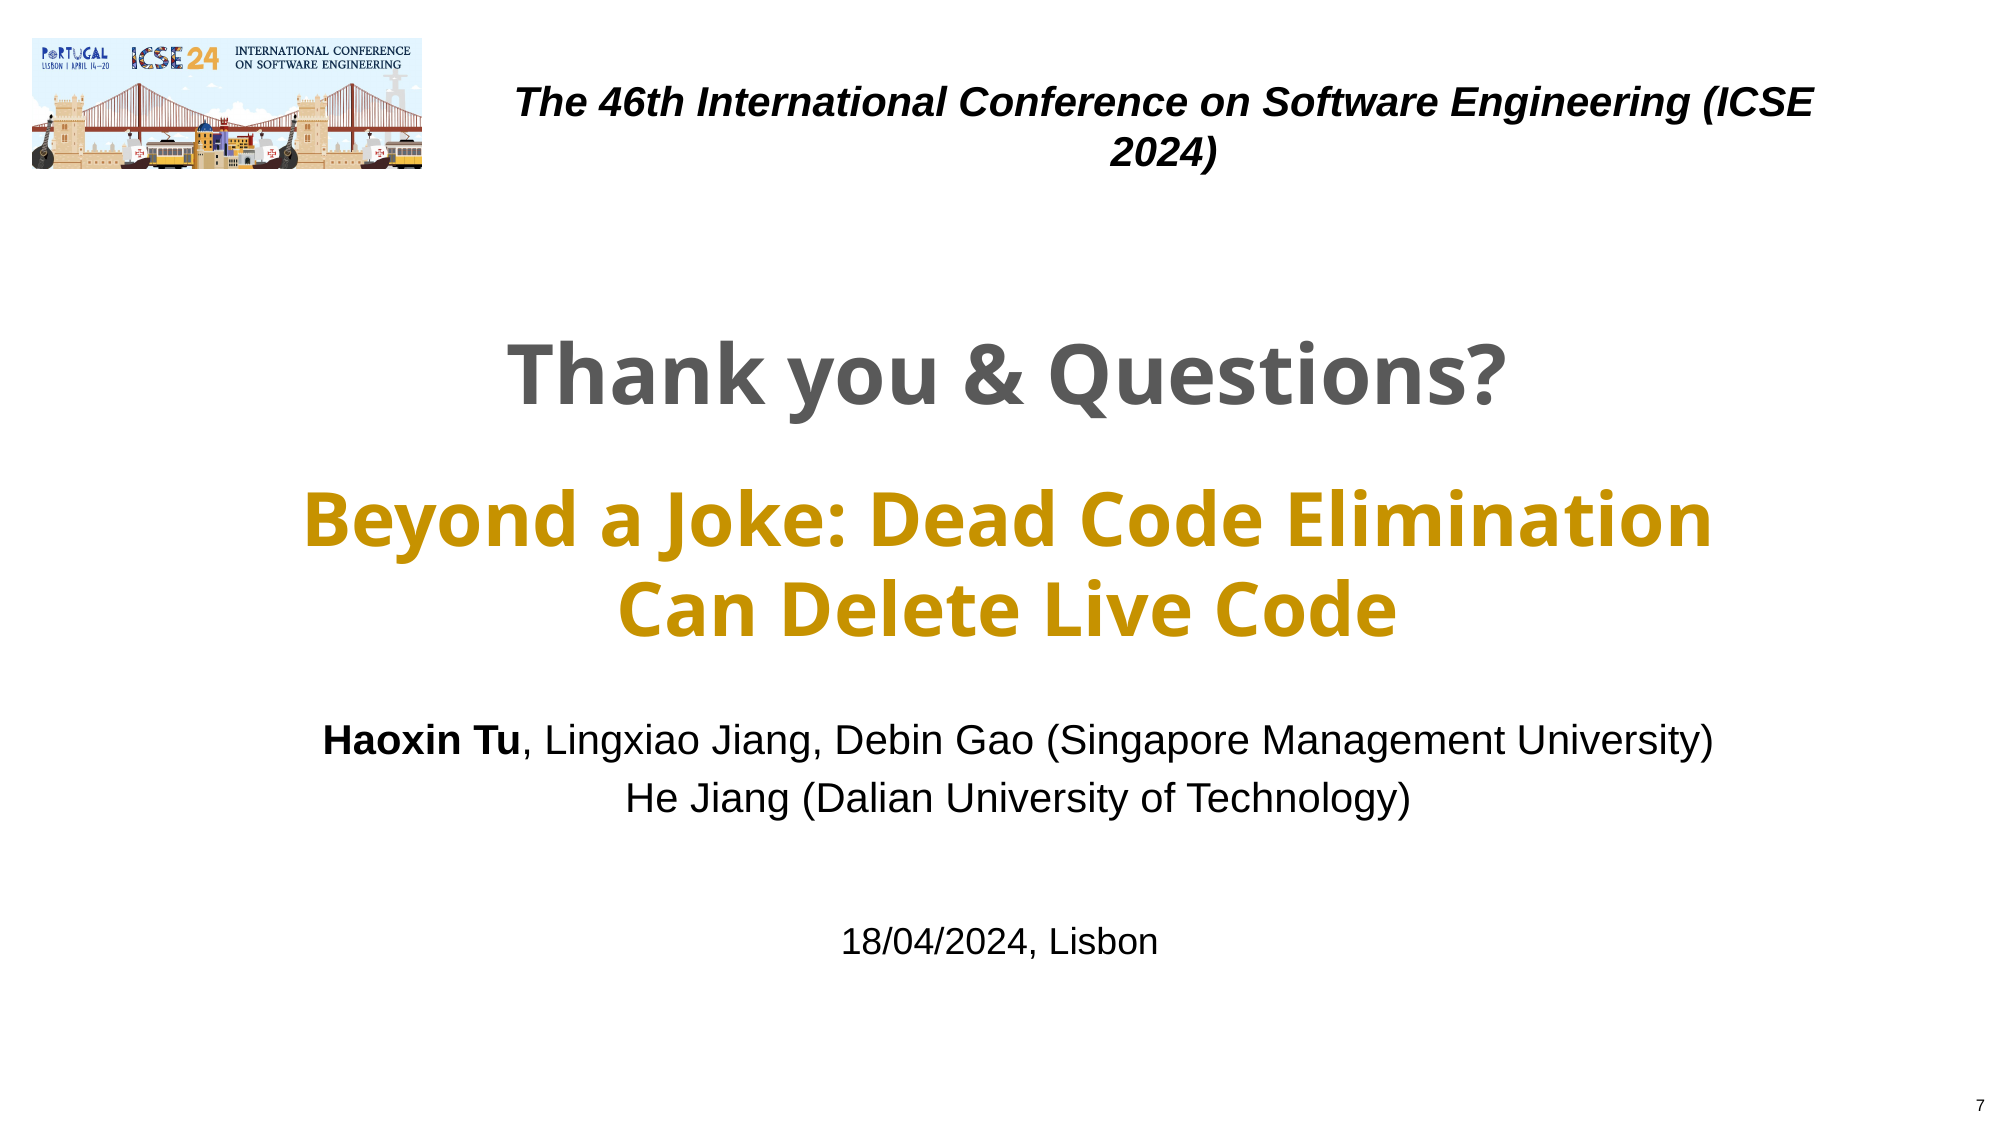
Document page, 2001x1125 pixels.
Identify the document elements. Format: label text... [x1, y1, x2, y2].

picture [32, 38, 423, 169]
slide_number 7 [1716, 1087, 2000, 1125]
text_box 18/04/2024, Lisbon [826, 909, 1174, 970]
title Beyond a Joke: Dead Code Elimination Can Delete Live Code [213, 464, 1804, 662]
text_box The 46th International Conference on Software Engineering (ICSE 2024) [441, 67, 1887, 160]
text_box Thank you & Questions? [491, 313, 1764, 434]
text_box Haoxin Tu, Lingxiao Jiang, Debin Gao (Singapore Management University) He Jiang (Dalian University of Technology) [149, 705, 1851, 854]
